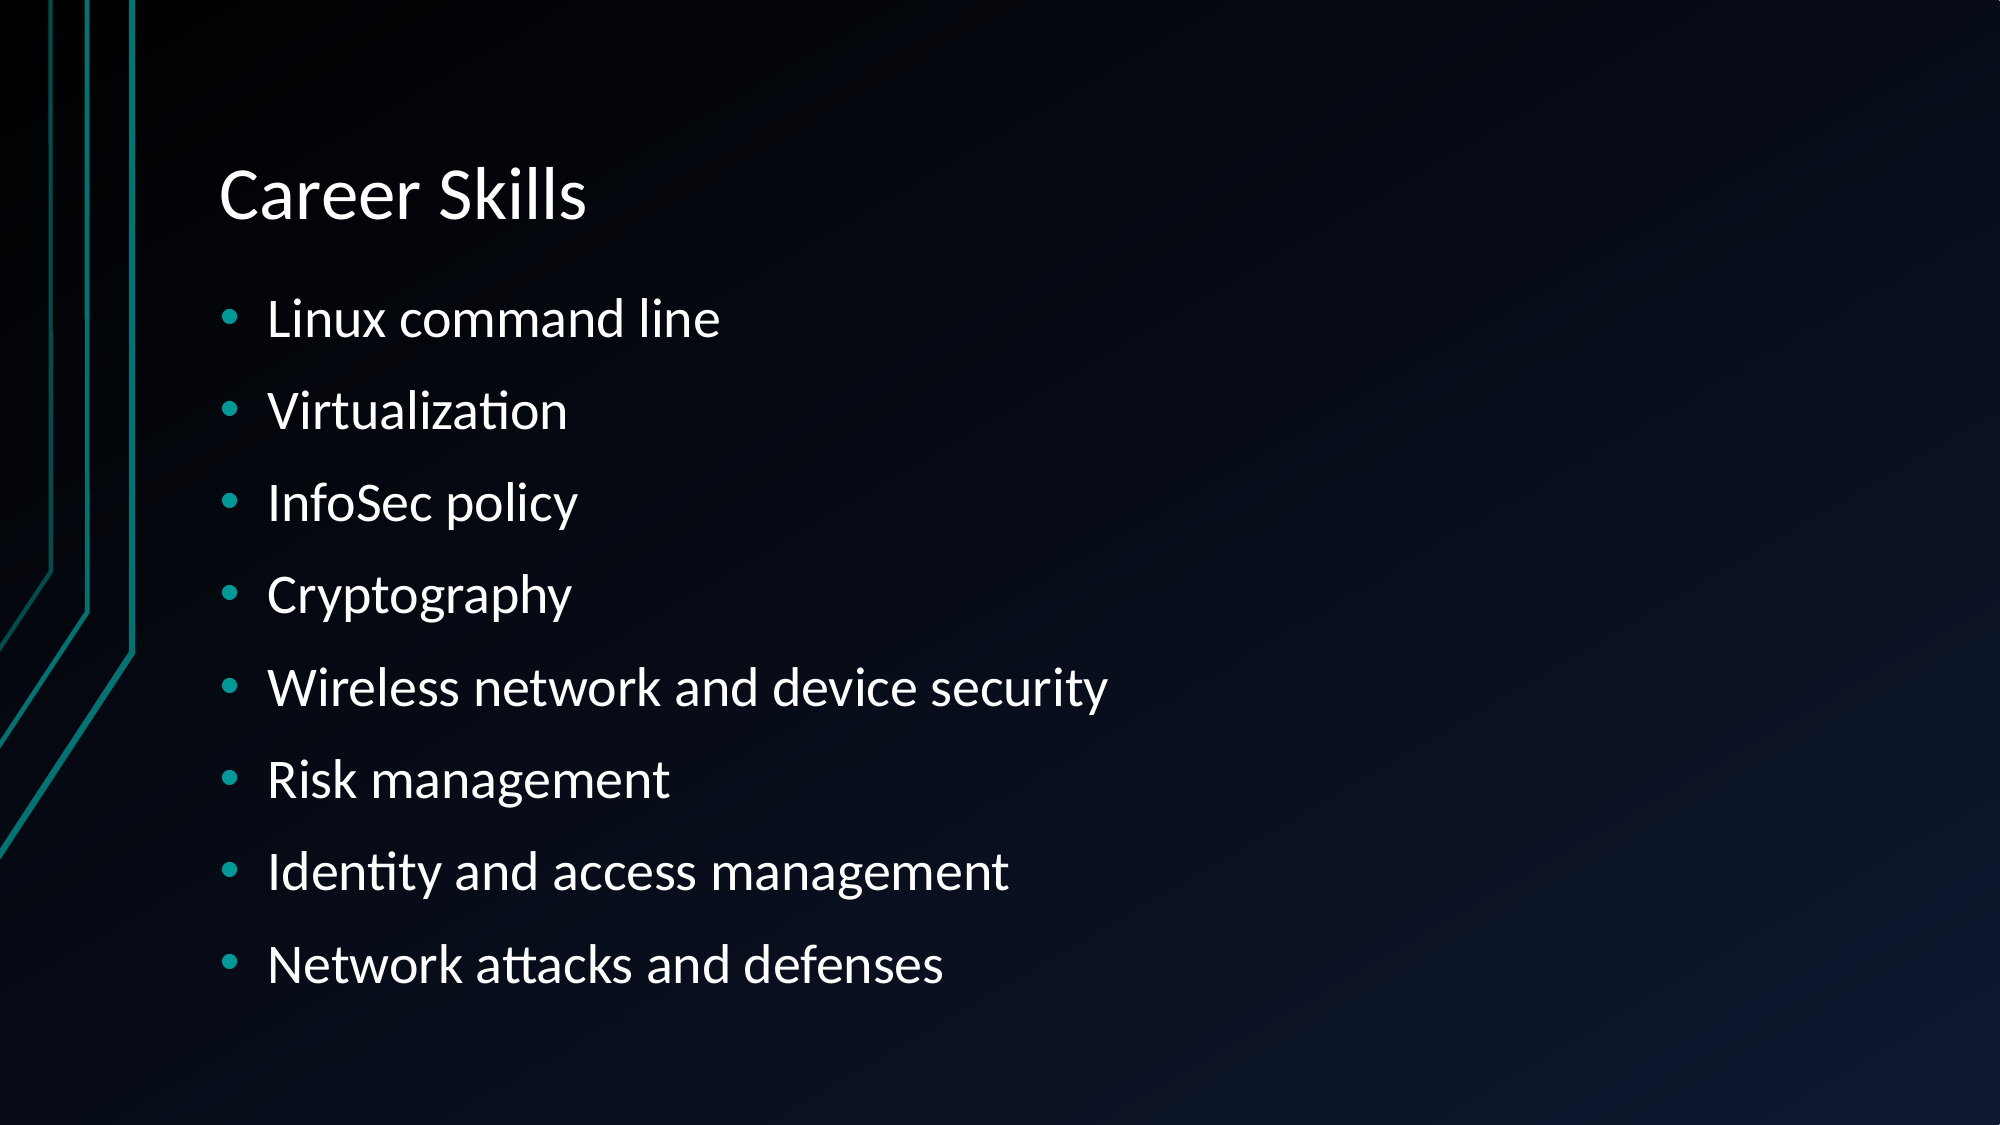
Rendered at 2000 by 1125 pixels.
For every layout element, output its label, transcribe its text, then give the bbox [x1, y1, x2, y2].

title Career Skills [199, 45, 1900, 246]
list Linux command line Virtualization InfoSec policy Cryptography Wireless network and device security Risk management Identity and access management Network attacks and defenses [199, 279, 1900, 1012]
